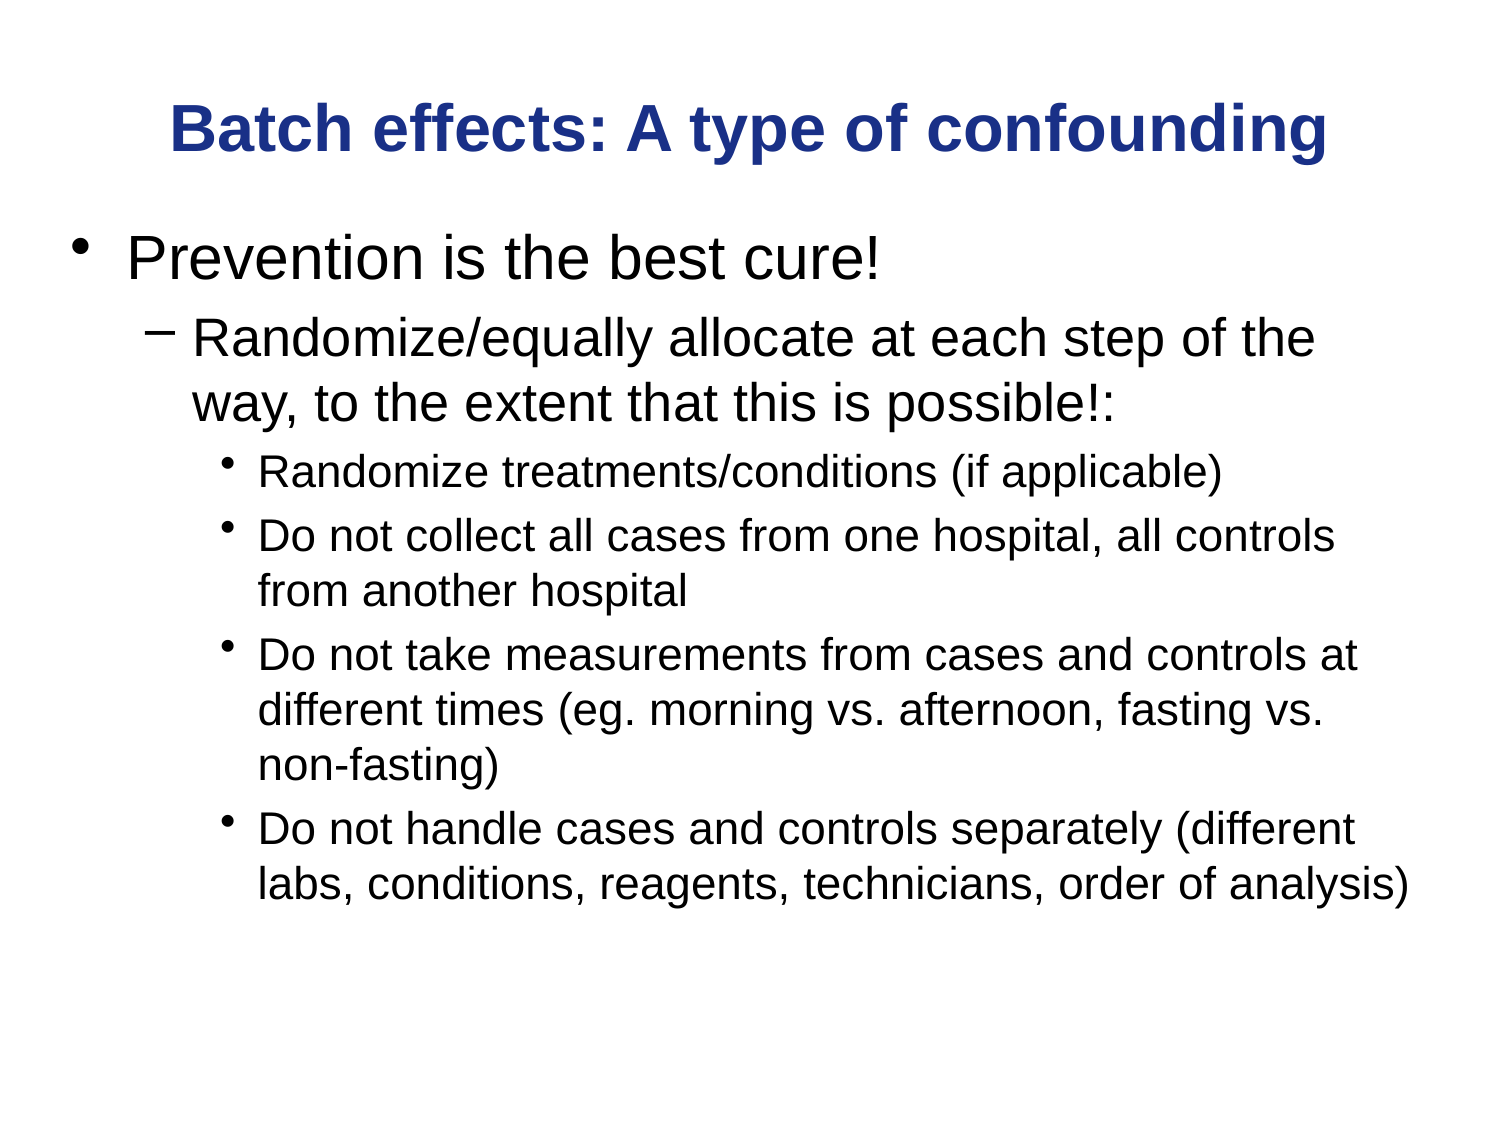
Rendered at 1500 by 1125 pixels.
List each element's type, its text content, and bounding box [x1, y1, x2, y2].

text_box Batch effects: A type of confounding [24, 39, 1475, 210]
list Prevention is the best cure! Randomize/equally allocate at each step of the way, to the extent that this is possible!: Randomize treatments/conditions (if applicable) Do not collect all cases from one hospital, all controls from another hospital Do not take measurements from cases and controls at different times (eg. morning vs. afternoon, fasting vs. non-fasting) Do not handle cases and controls separately (different labs, conditions, reagents, technicians, order of analysis) [55, 209, 1437, 985]
